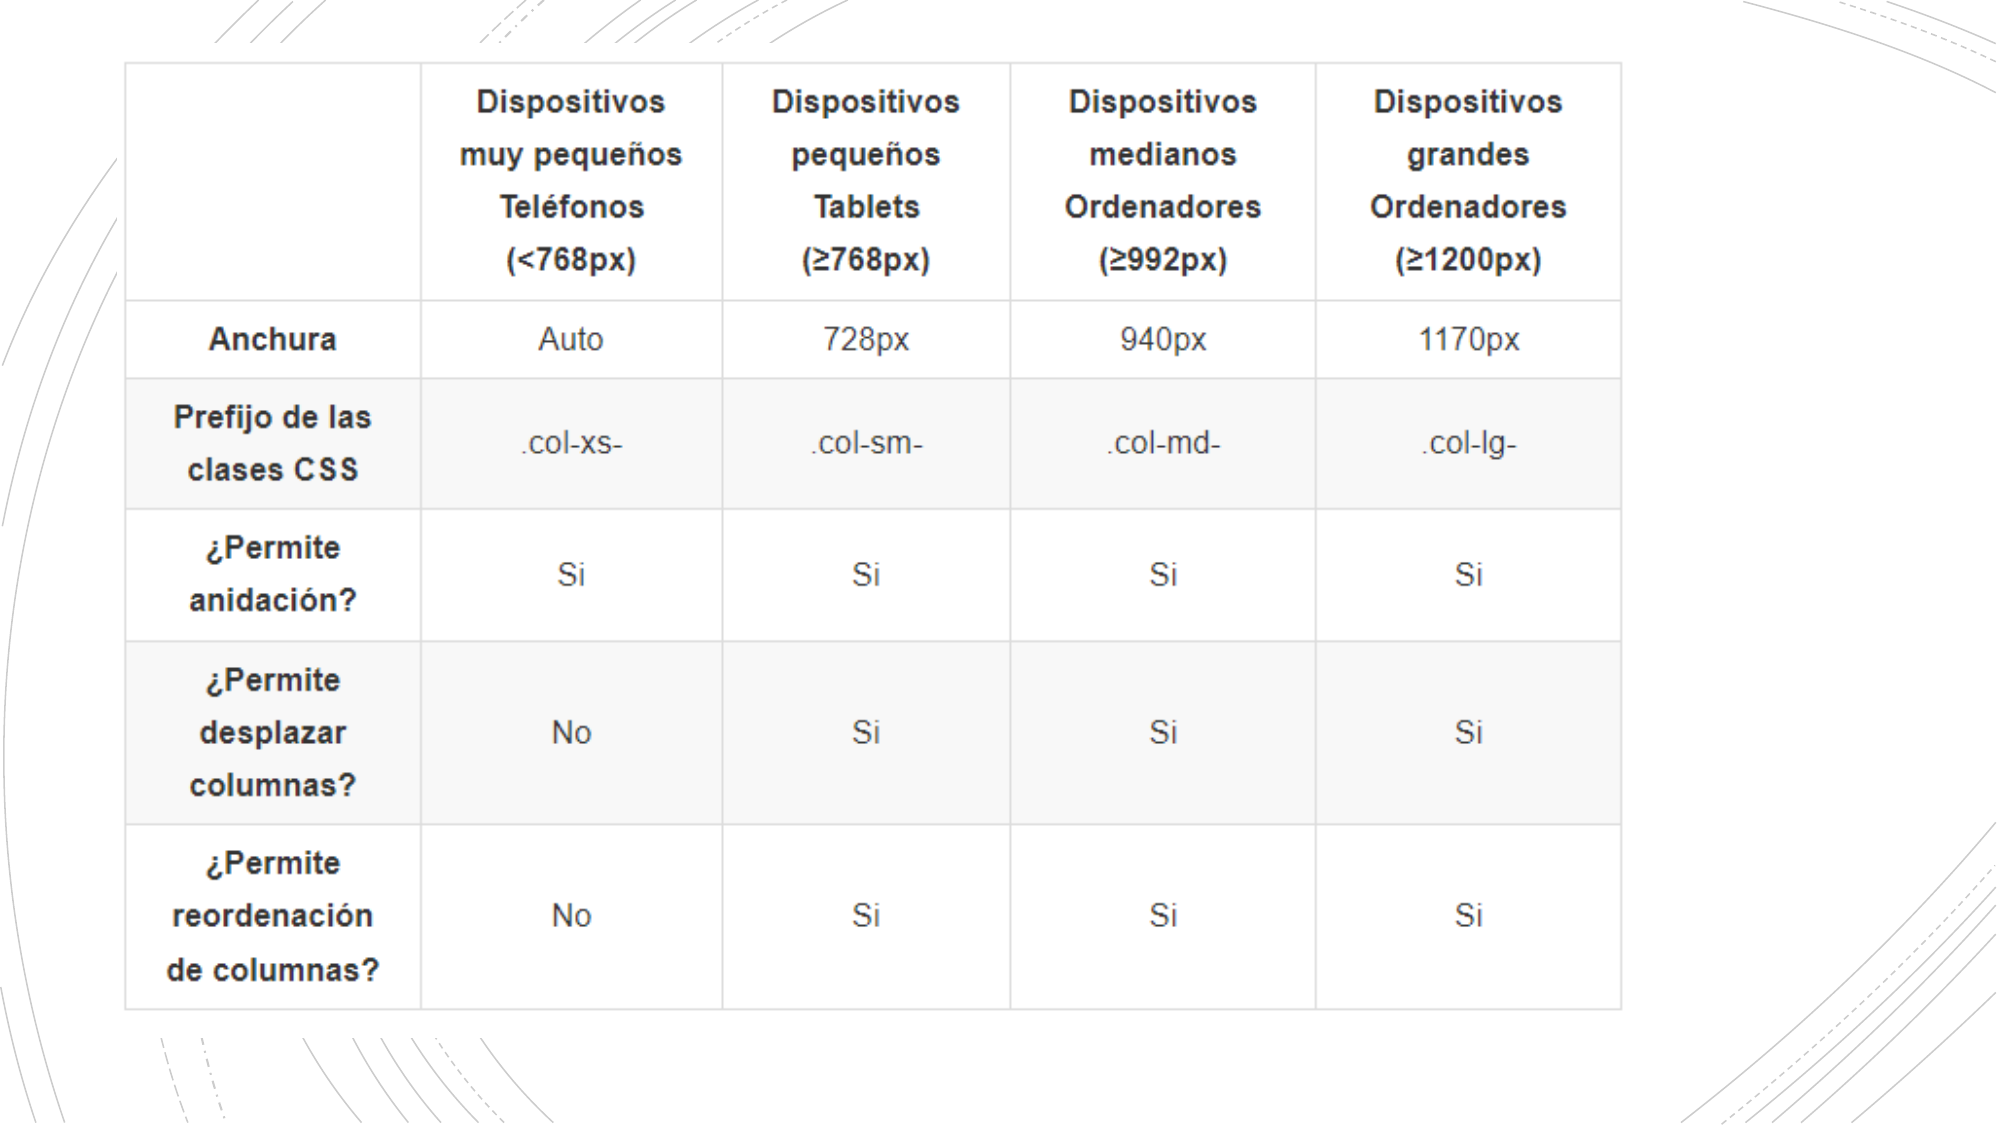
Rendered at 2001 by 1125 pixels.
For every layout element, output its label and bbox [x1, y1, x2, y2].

picture [117, 43, 1681, 1038]
